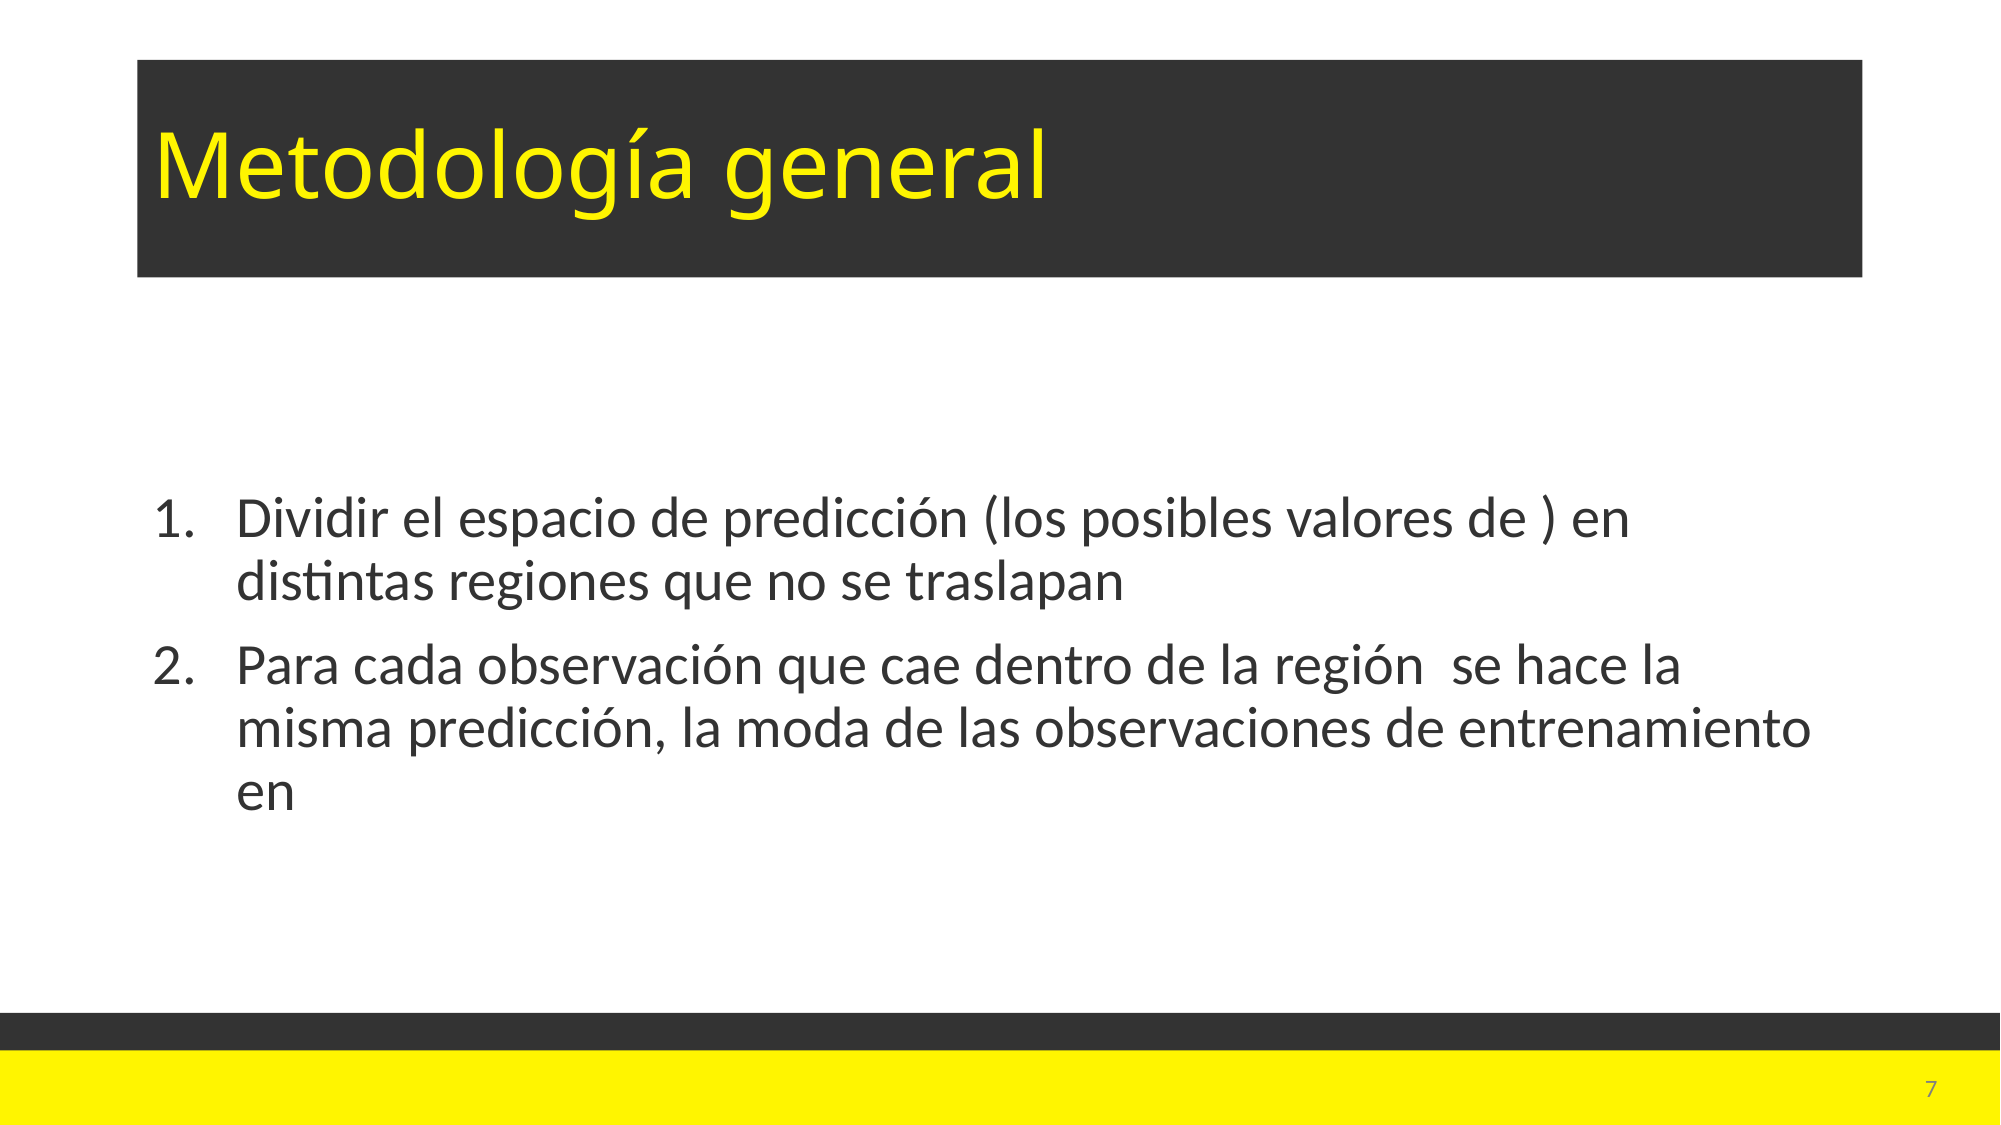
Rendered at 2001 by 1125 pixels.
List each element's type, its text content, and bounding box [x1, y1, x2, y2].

title Metodología general [137, 59, 1863, 278]
